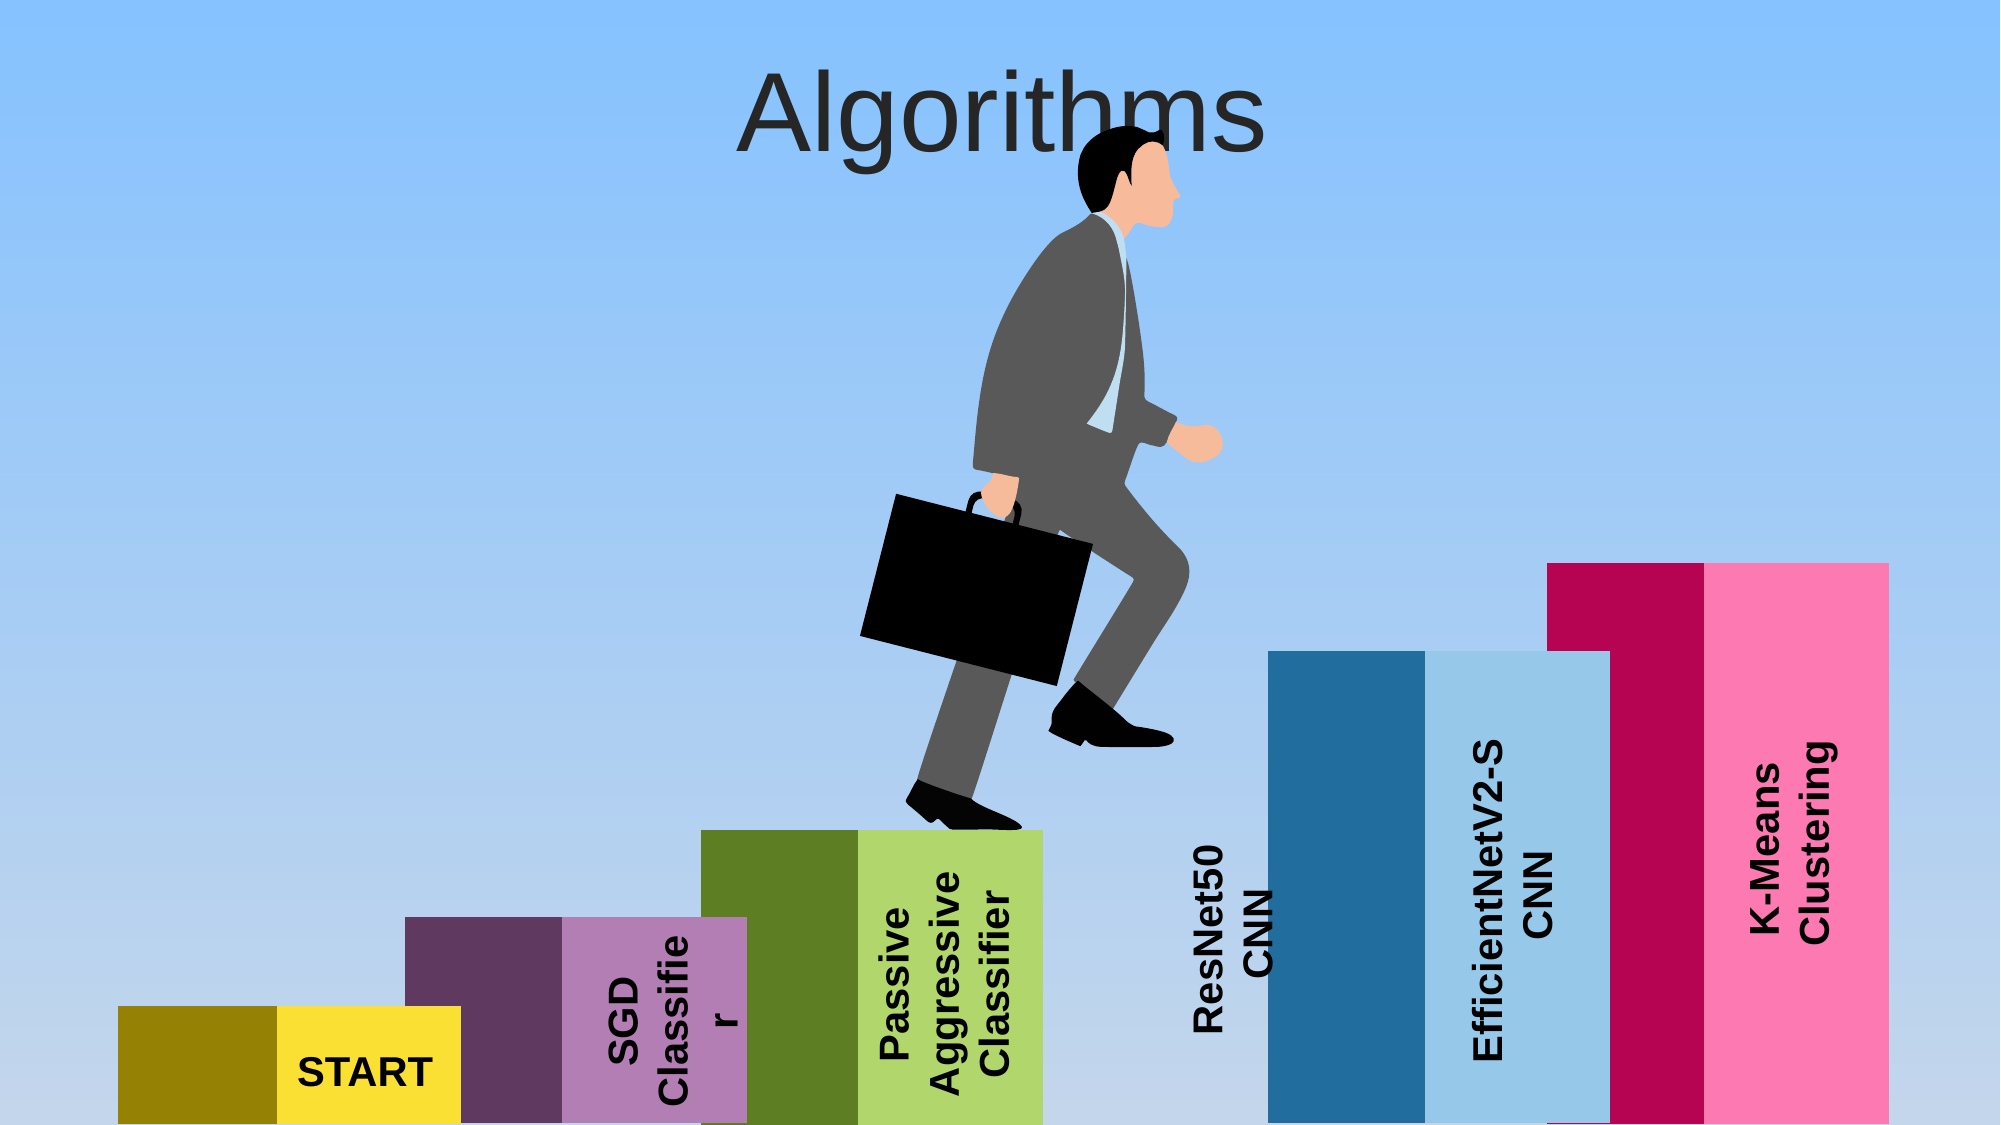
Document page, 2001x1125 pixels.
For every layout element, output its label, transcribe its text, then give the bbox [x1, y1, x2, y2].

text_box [700, 830, 1044, 1125]
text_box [1546, 563, 1890, 1125]
list Algorithms [53, 55, 1952, 175]
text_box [1044, 740, 1333, 1125]
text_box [1267, 650, 1611, 1124]
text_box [118, 1005, 461, 1125]
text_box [404, 916, 748, 1124]
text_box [859, 125, 1223, 831]
